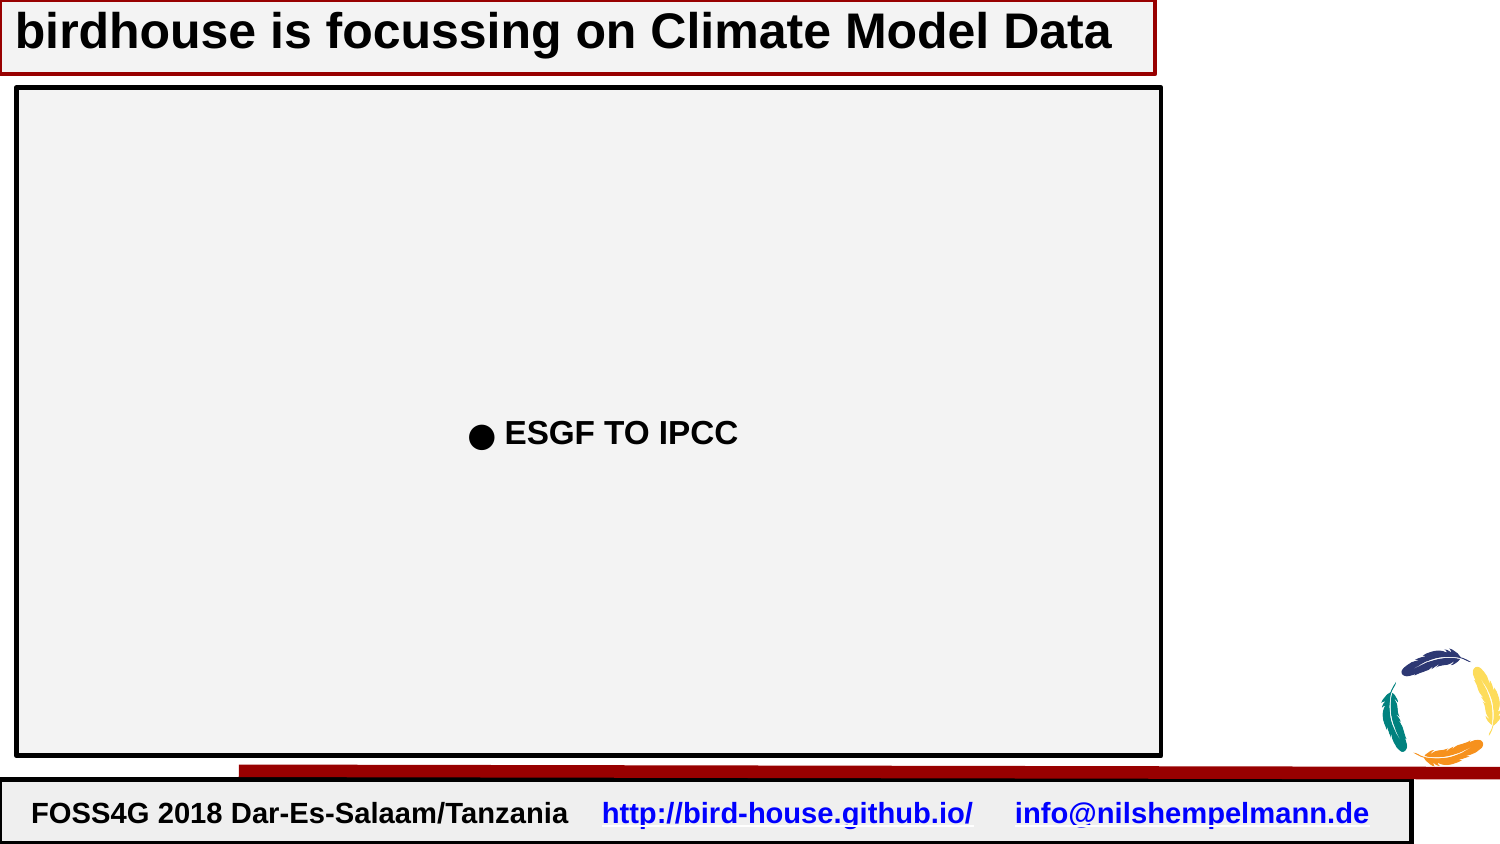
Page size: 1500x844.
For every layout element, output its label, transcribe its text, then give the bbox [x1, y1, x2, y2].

text_box birdhouse is focussing on Climate Model Data [0, 0, 1155, 74]
picture [1381, 648, 1500, 767]
text_box ESGF TO IPCC [16, 87, 1162, 756]
